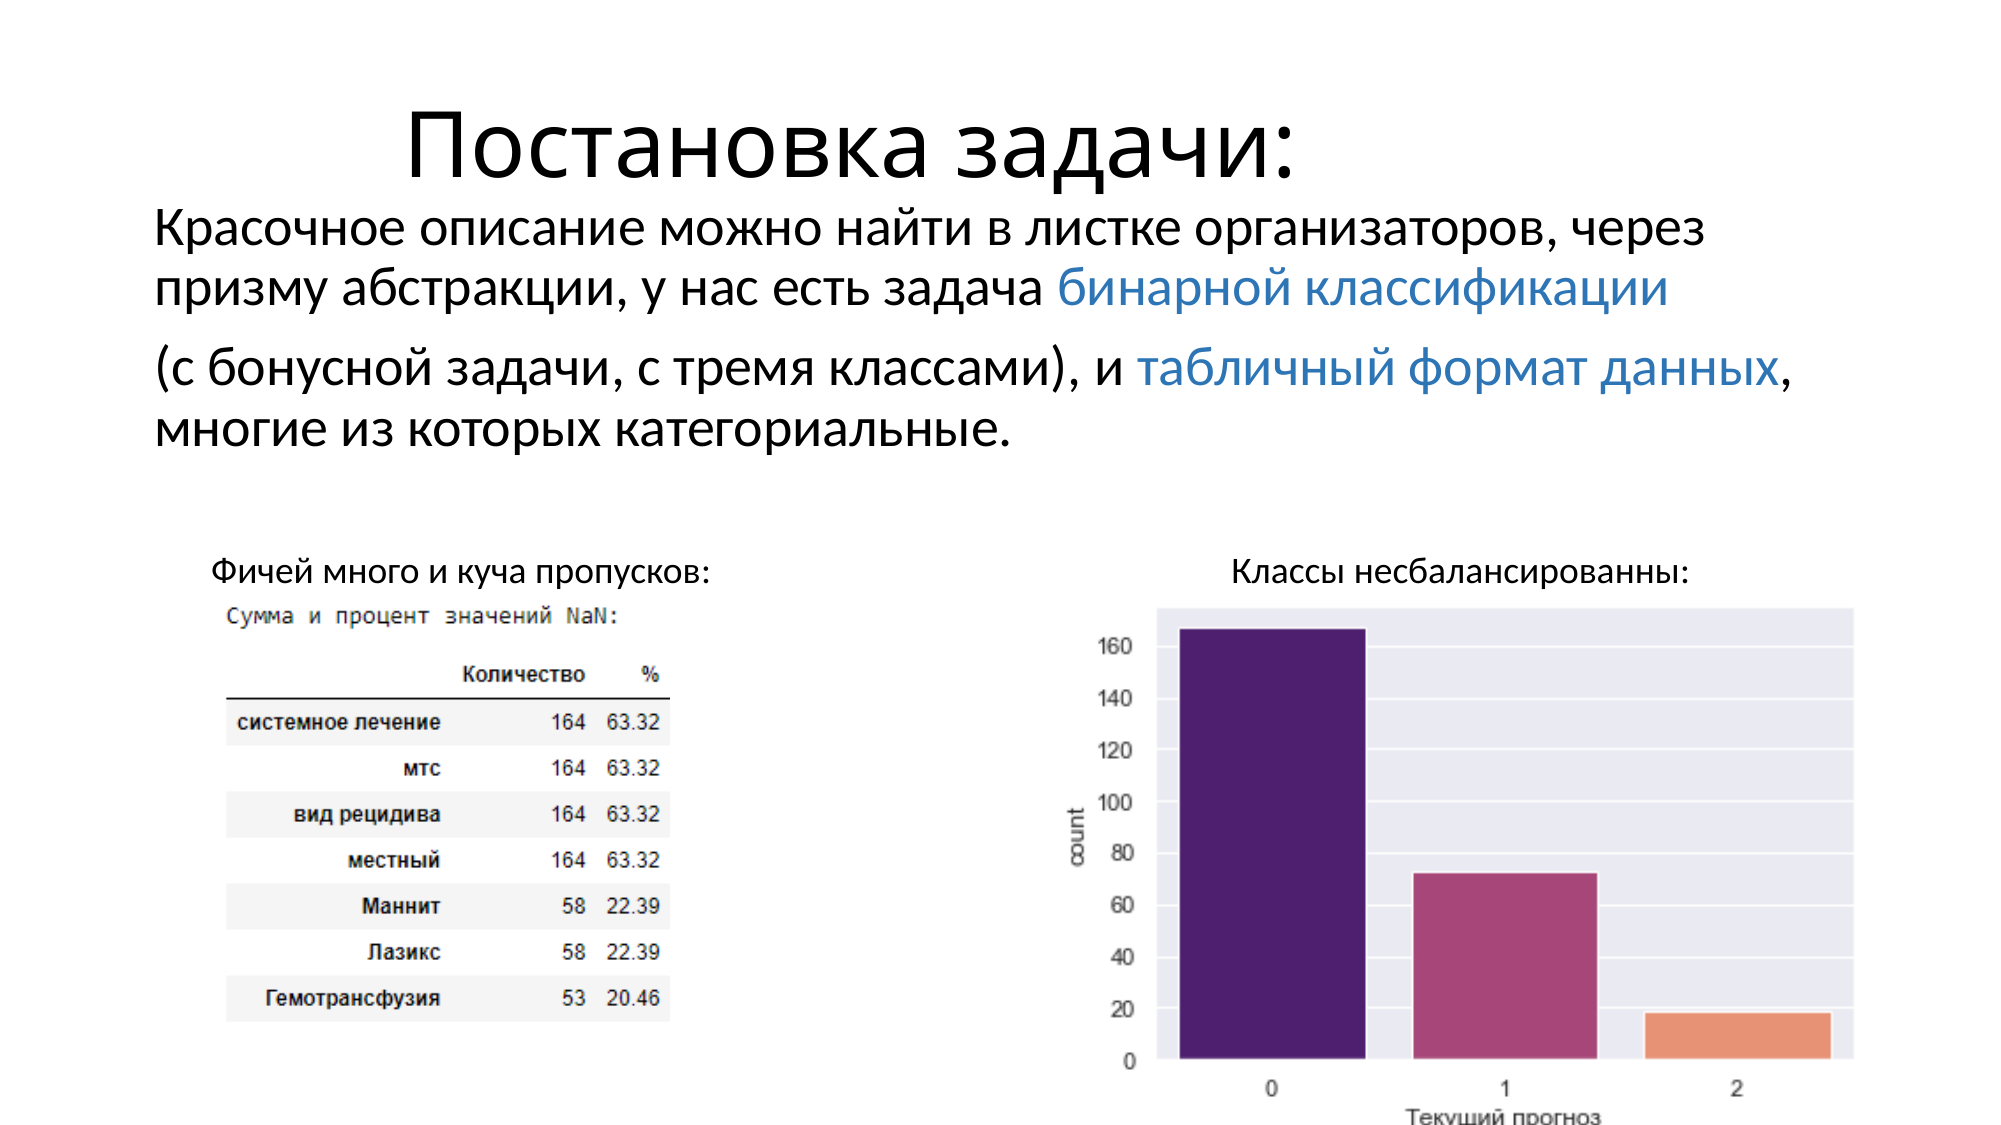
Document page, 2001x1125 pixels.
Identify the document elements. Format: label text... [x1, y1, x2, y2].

list Красочное описание можно найти в листке организаторов, через призму абстракции, у нас есть задача бинарной классификации (с бонусной задачи, с тремя классами), и табличный формат данных, многие из которых категориальные. [139, 189, 1849, 467]
text_box Фичей много и куча пропусков: [196, 538, 727, 599]
title Постановка задачи: [389, 39, 2000, 257]
picture [209, 599, 670, 1029]
picture [1053, 592, 1869, 1125]
text_box Классы несбалансированны: [1216, 538, 1706, 592]
